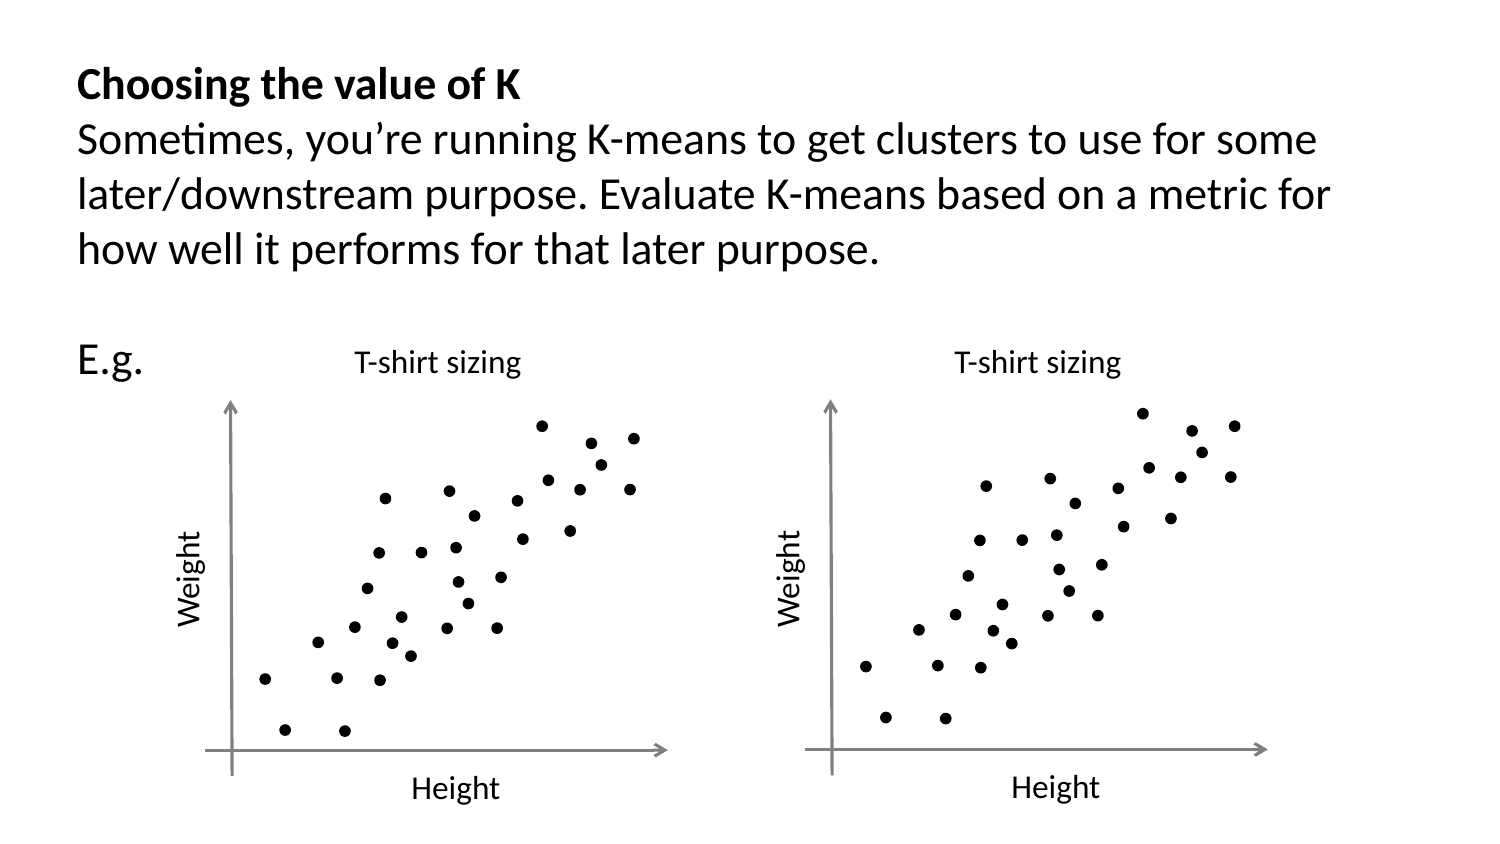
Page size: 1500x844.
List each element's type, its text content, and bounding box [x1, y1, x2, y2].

text_box [975, 661, 987, 674]
text_box [361, 582, 374, 595]
text_box [564, 525, 577, 537]
text_box [595, 459, 608, 471]
text_box [1044, 472, 1057, 485]
text_box [1112, 482, 1125, 495]
text_box [542, 474, 555, 487]
text_box [1224, 471, 1237, 483]
text_box [624, 483, 636, 496]
text_box [574, 483, 586, 496]
text_box Weight [158, 457, 214, 702]
text_box [491, 622, 503, 634]
text_box [1092, 609, 1104, 622]
text_box [279, 724, 291, 736]
text_box [495, 571, 507, 584]
text_box [880, 711, 892, 724]
text_box [1196, 446, 1208, 459]
text_box [443, 485, 456, 497]
text_box [1016, 534, 1029, 546]
text_box [1165, 512, 1177, 525]
text_box [386, 637, 399, 649]
text_box [939, 712, 952, 725]
text_box [932, 659, 944, 672]
text_box [468, 510, 481, 522]
text_box [1175, 471, 1187, 484]
text_box [450, 541, 462, 554]
text_box [405, 650, 417, 662]
text_box [913, 624, 925, 636]
text_box [987, 624, 1000, 637]
text_box Height [957, 758, 1154, 813]
text_box Choosing the value of K [62, 46, 1425, 101]
text_box [1228, 420, 1241, 433]
text_box [585, 437, 598, 450]
text_box [1005, 637, 1018, 650]
text_box Sometimes, you’re running K-means to get clusters to use for some later/downstream purpose. Evaluate K-means based on a metric for how well it performs for that later purpose. E.g. [62, 101, 1425, 391]
text_box [1143, 462, 1155, 474]
text_box [996, 598, 1009, 611]
text_box [1117, 520, 1130, 533]
text_box [452, 576, 465, 588]
text_box [536, 420, 548, 433]
text_box Weight [758, 456, 814, 702]
text_box T-shirt sizing [188, 333, 688, 388]
text_box [1186, 425, 1198, 437]
text_box [441, 622, 453, 635]
text_box [349, 621, 361, 633]
text_box [962, 570, 975, 582]
text_box [511, 495, 524, 507]
text_box [331, 672, 343, 684]
text_box [1063, 585, 1076, 597]
text_box [373, 547, 385, 559]
text_box [1042, 610, 1054, 622]
text_box [860, 660, 872, 673]
text_box [339, 725, 351, 737]
text_box [415, 546, 428, 559]
text_box T-shirt sizing [788, 332, 1288, 388]
text_box [379, 492, 392, 505]
text_box [312, 636, 325, 649]
text_box [1069, 497, 1082, 510]
text_box [395, 611, 408, 623]
text_box [974, 534, 986, 547]
text_box [949, 608, 962, 621]
text_box [1051, 529, 1063, 541]
text_box [1053, 563, 1066, 576]
text_box [259, 673, 271, 685]
text_box Height [357, 759, 554, 814]
text_box [1096, 558, 1108, 571]
text_box [1137, 407, 1149, 420]
text_box [628, 432, 640, 445]
text_box [517, 533, 529, 545]
text_box [462, 597, 475, 610]
text_box [374, 674, 386, 687]
text_box [980, 480, 993, 492]
